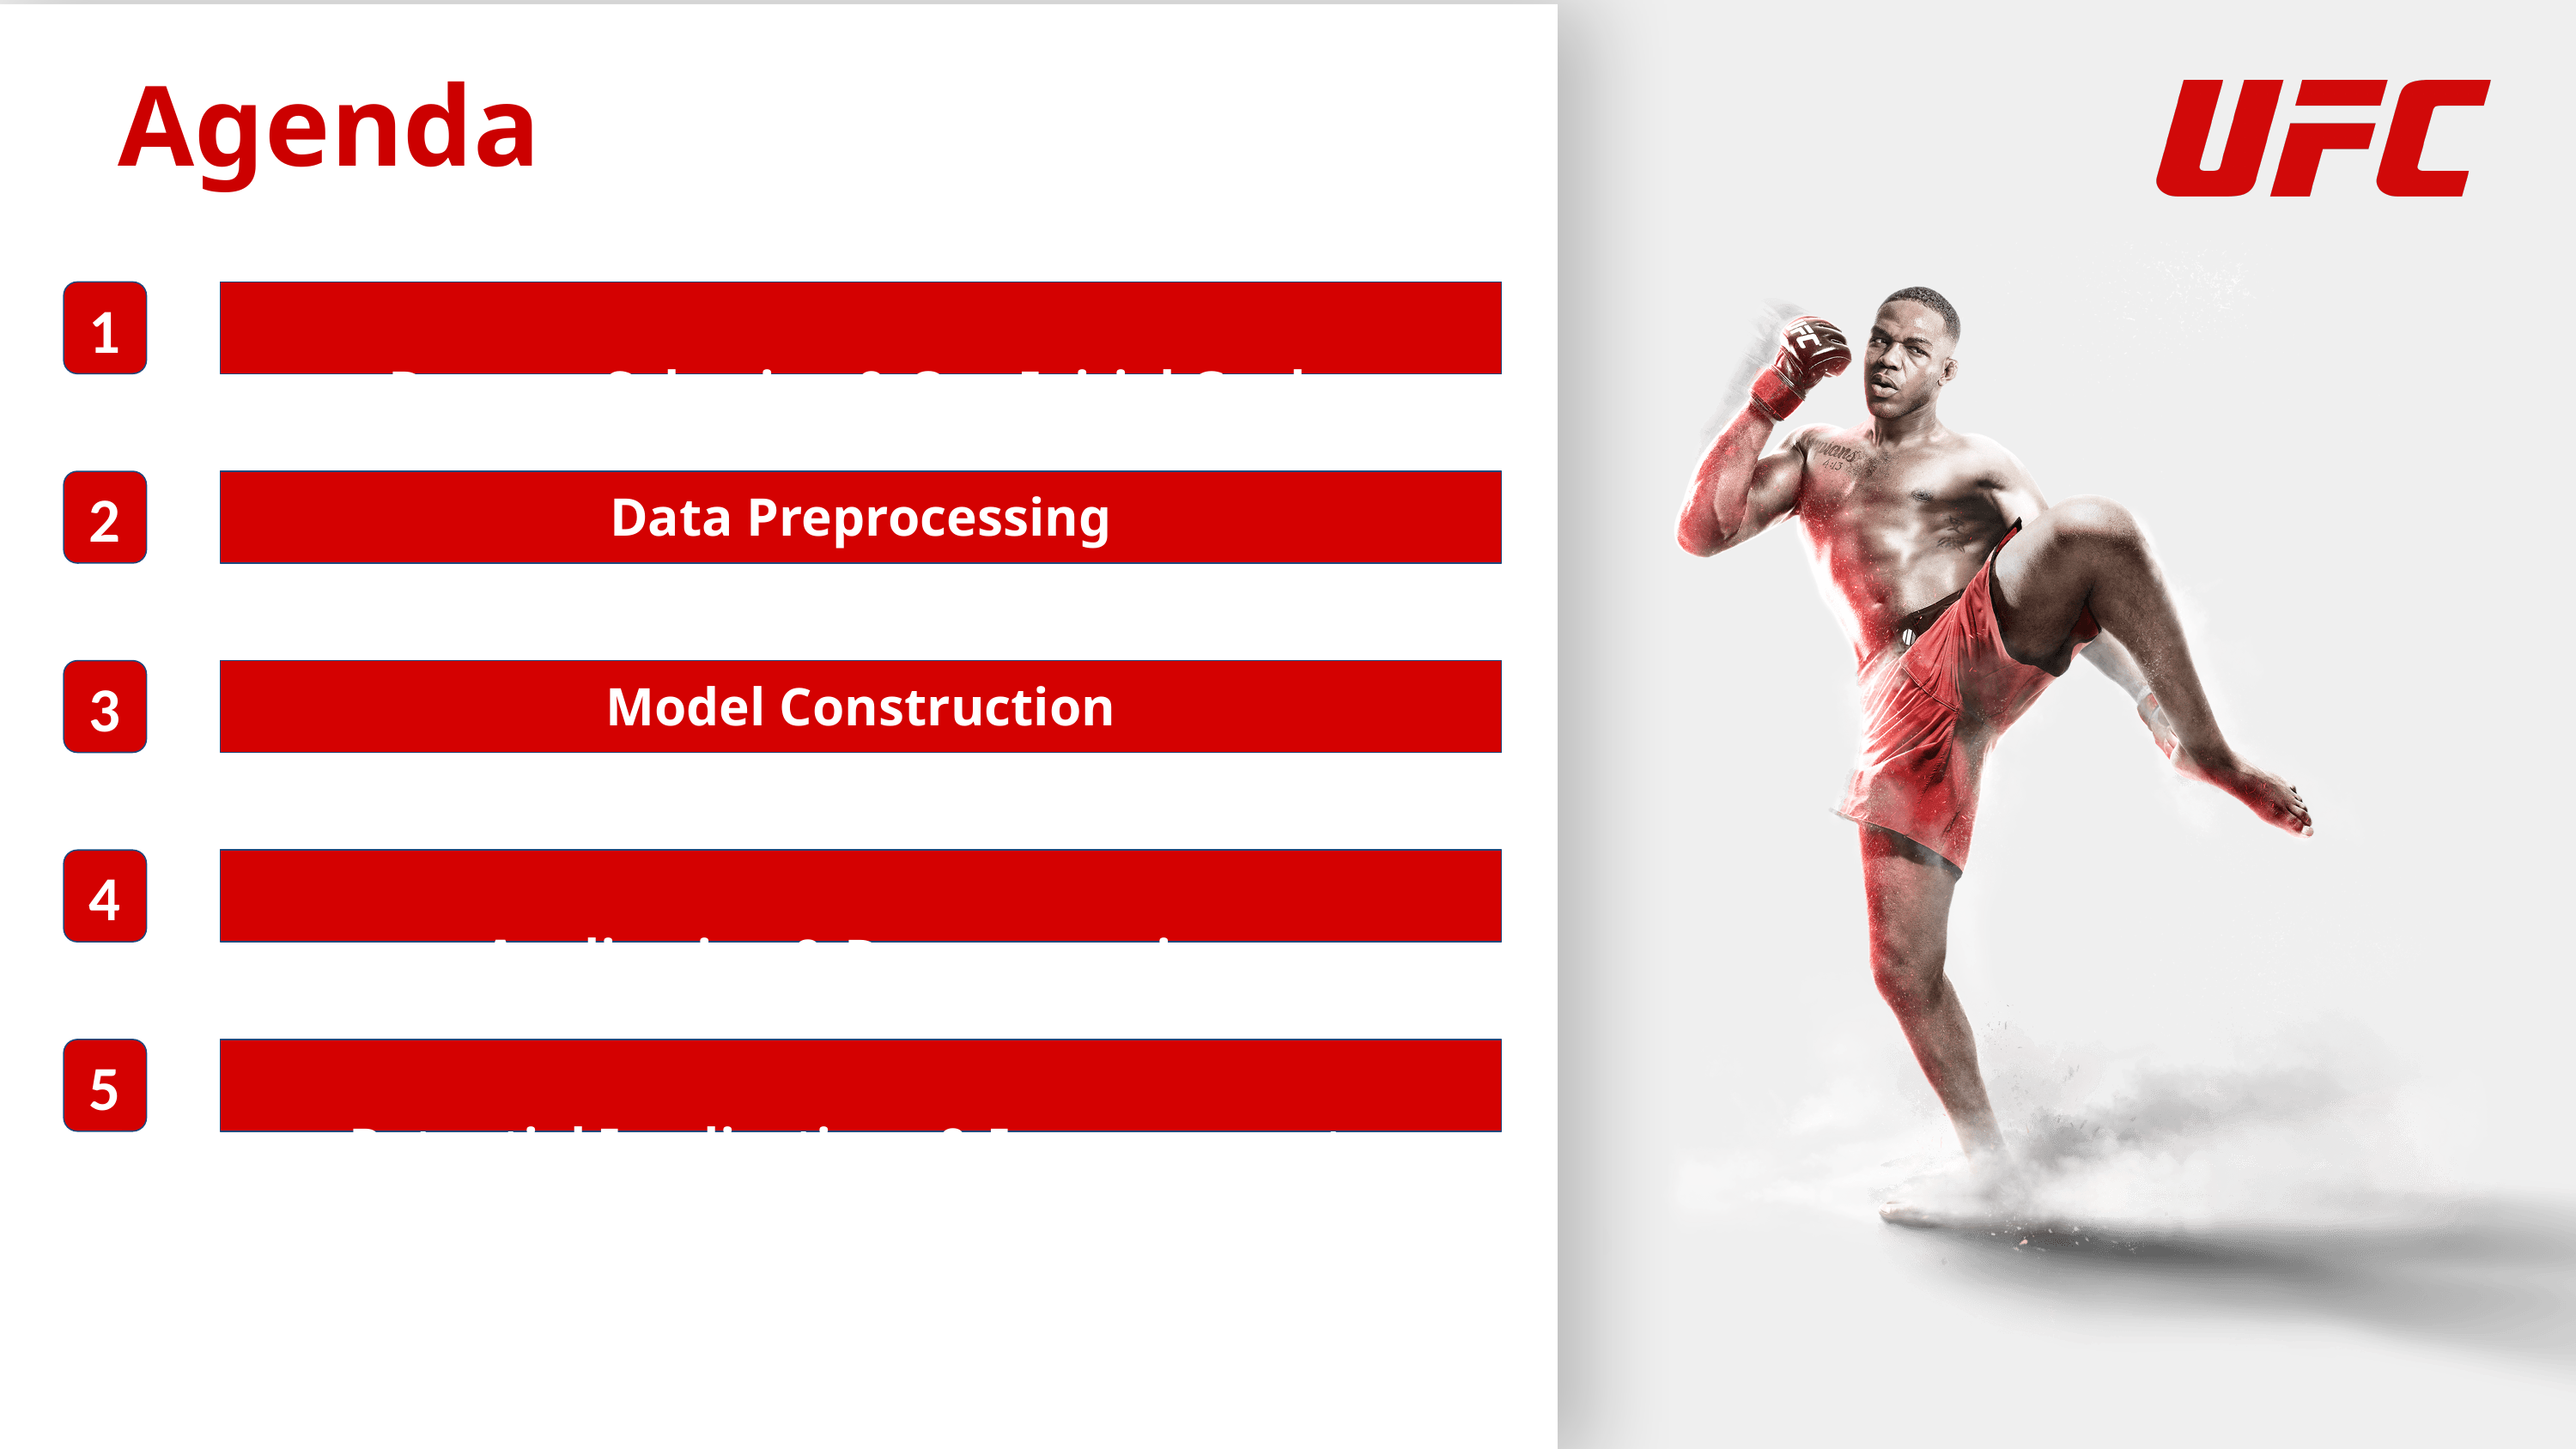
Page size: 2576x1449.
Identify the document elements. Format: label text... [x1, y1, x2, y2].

text_box [0, 3, 1558, 1449]
text_box Data Preprocessing [220, 471, 1502, 563]
picture [1602, 240, 2576, 1415]
text_box 1 [64, 282, 147, 374]
picture [2156, 80, 2492, 197]
text_box 4 [64, 850, 147, 943]
text_box Application & Demonstration [220, 850, 1502, 943]
text_box Model Construction [220, 660, 1502, 753]
text_box Potential Implications & Improvements [220, 1039, 1502, 1131]
text_box 2 [64, 471, 147, 563]
text_box 5 [64, 1039, 147, 1131]
text_box Dataset Selection & Our Initial Goals [220, 282, 1502, 374]
text_box 3 [64, 660, 147, 753]
text_box Agenda [105, 41, 704, 168]
